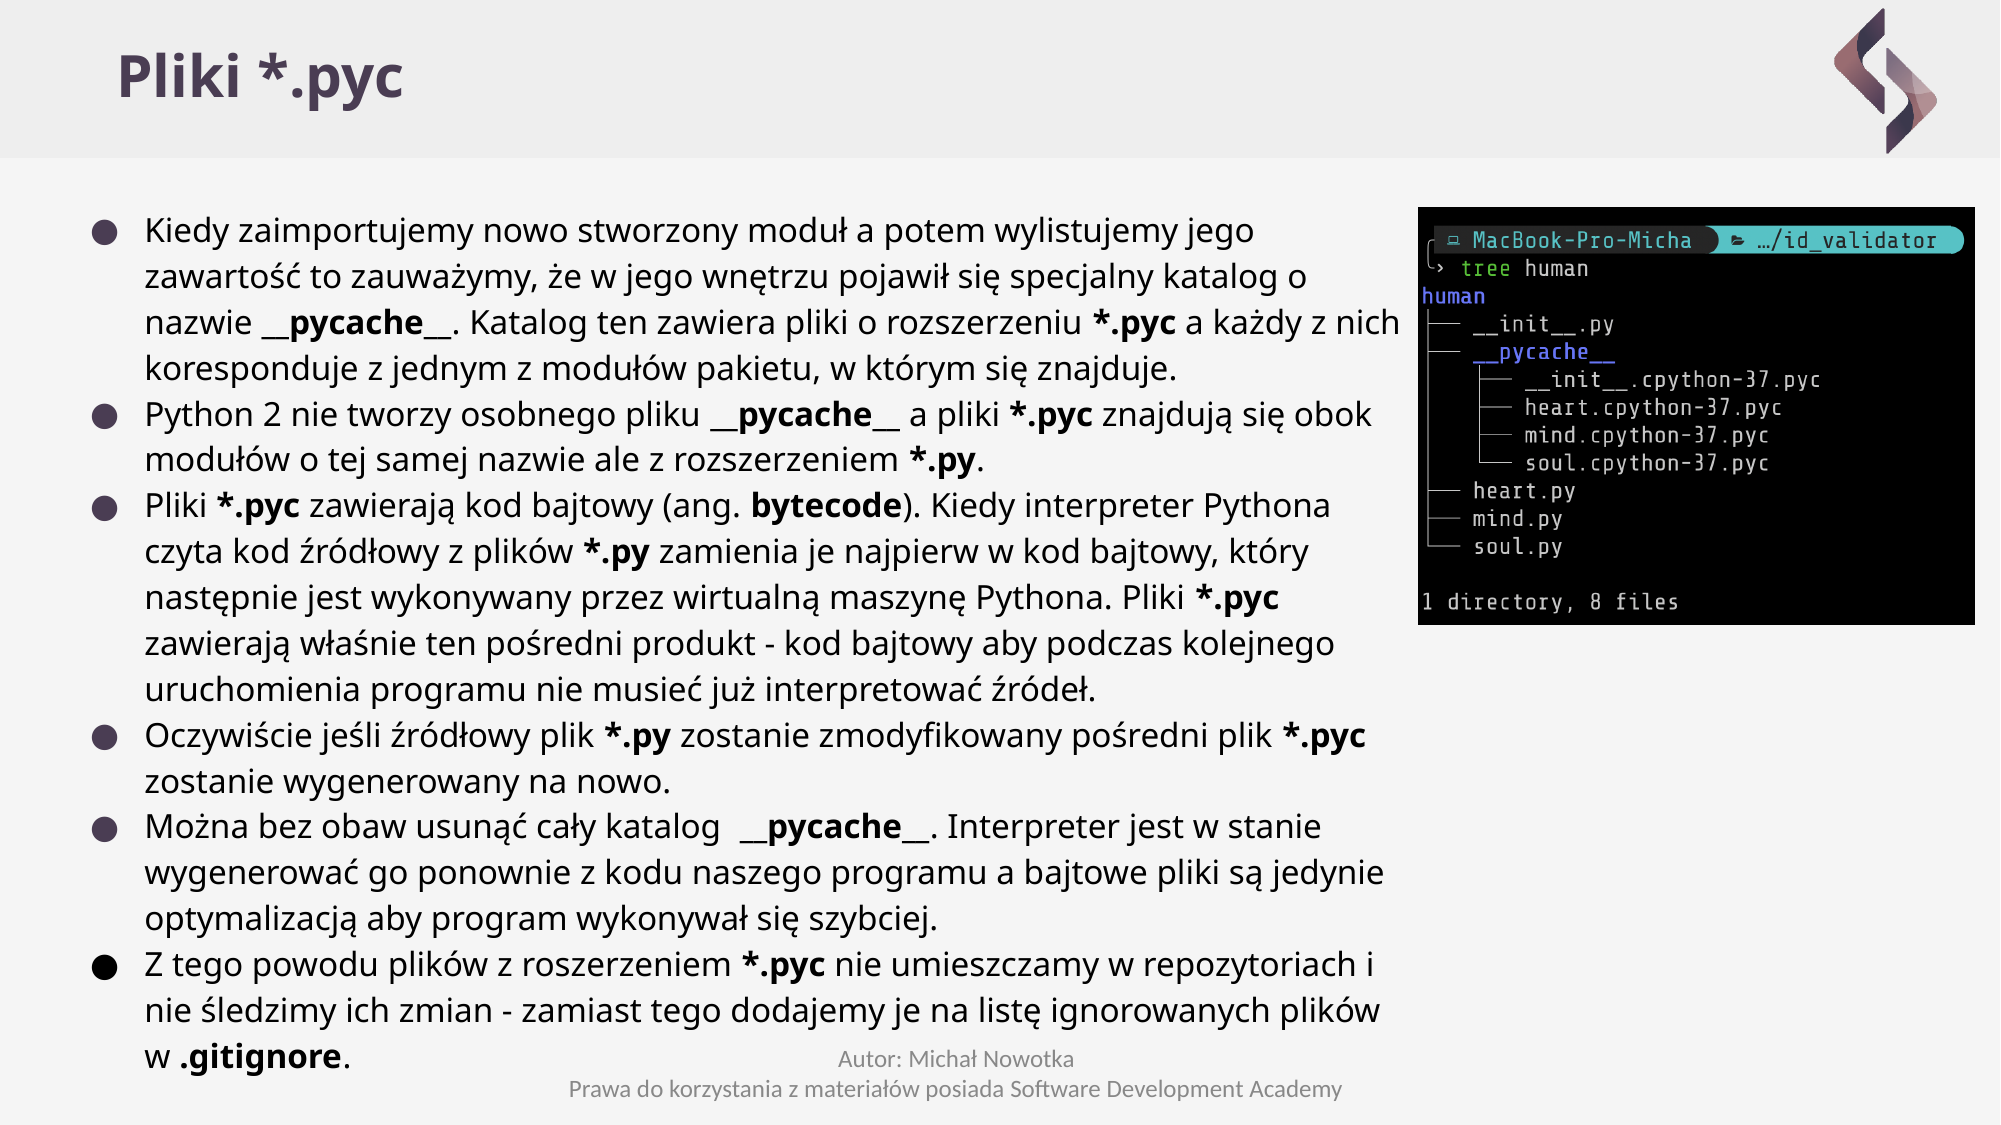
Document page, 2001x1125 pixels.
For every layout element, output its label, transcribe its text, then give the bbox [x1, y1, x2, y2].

picture [1787, 0, 2001, 166]
footer Autor: Michał Nowotka Prawa do korzystania z materiałów posiada Software Development Academy [486, 1042, 1427, 1103]
title Pliki *.pyc [101, 0, 1788, 158]
text_box Kiedy zaimportujemy nowo stworzony moduł a potem wylistujemy jego zawartość to zauważymy, że w jego wnętrzu pojawił się specjalny katalog o nazwie __pycache__. Katalog ten zawiera pliki o rozszerzeniu *.pyc a każdy z nich koresponduje z jednym z modułów pakietu, w którym się znajduje. Python 2 nie tworzy osobnego pliku __pycache__ a pliki *.pyc znajdują się obok modułów o tej samej nazwie ale z rozszerzeniem *.py. Pliki *.pyc zawierają kod bajtowy (ang. bytecode). Kiedy interpreter Pythona czyta kod źródłowy z plików *.py zamienia je najpierw w kod bajtowy, który następnie jest wykonywany przez wirtualną maszynę Pythona. Pliki *.pyc zawierają właśnie ten pośredni produkt - kod bajtowy aby podczas kolejnego uruchomienia programu nie musieć już interpretować źródeł. Oczywiście jeśli źródłowy plik *.py zostanie zmodyfikowany pośredni plik *.pyc zostanie wygenerowany na nowo. Można bez obaw usunąć cały katalog __pycache__. Interpreter jest w stanie wygenerować go ponownie z kodu naszego programu a bajtowe pliki są jedynie optymalizacją aby program wykonywał się szybciej. Z tego powodu plików z roszerzeniem *.pyc nie umieszczamy w repozytoriach i nie śledzimy ich zmian - zamiast tego dodajemy je na listę ignorowanych plików w .gitignore. [54, 188, 1419, 1082]
picture [1418, 207, 1976, 625]
